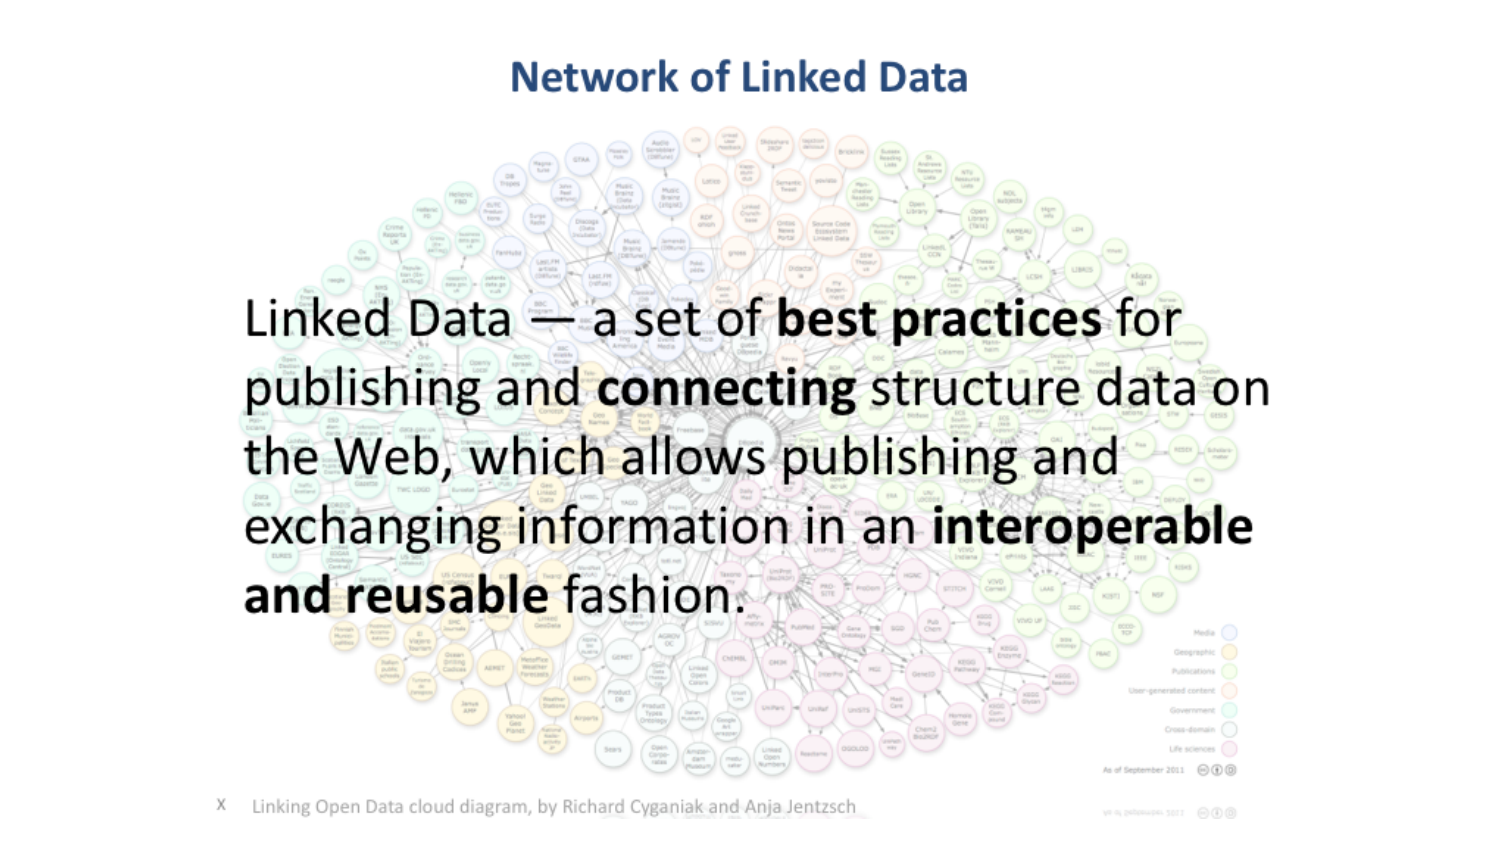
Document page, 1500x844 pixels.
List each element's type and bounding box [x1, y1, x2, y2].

picture [211, 24, 1270, 819]
